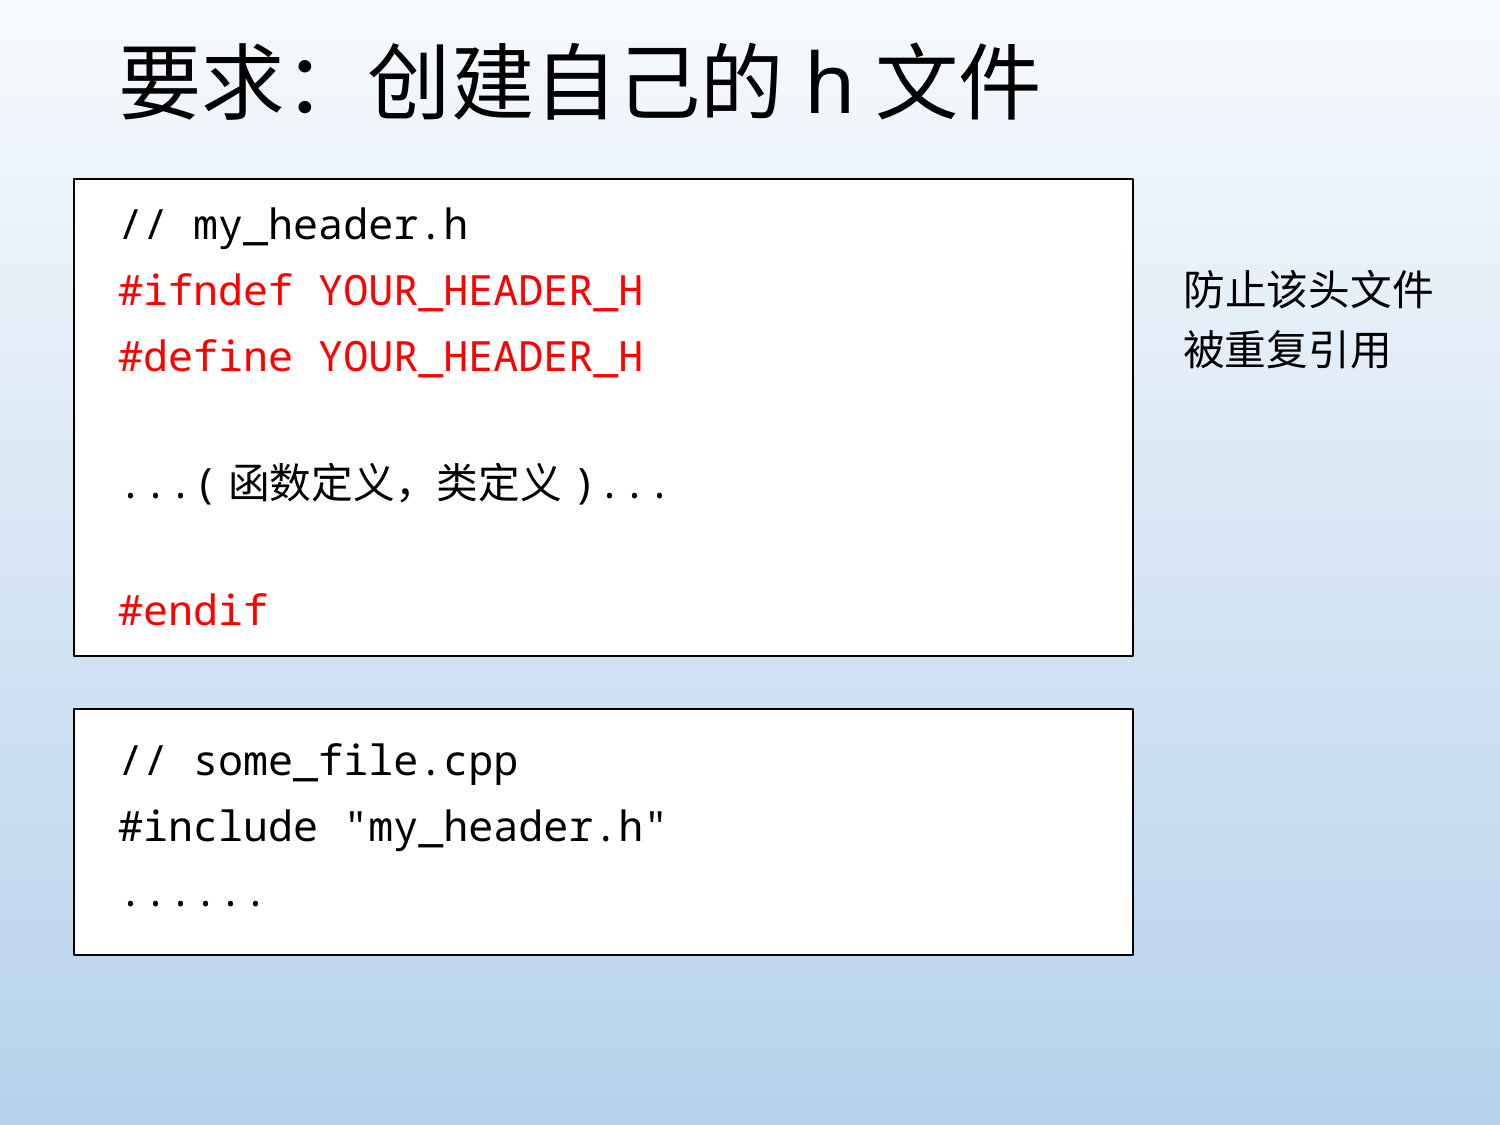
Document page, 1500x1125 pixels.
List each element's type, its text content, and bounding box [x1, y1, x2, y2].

title 要求：创建自己的h文件 [103, 27, 1397, 145]
text_box [72, 177, 1135, 658]
text_box 防止该头文件被重复引用 [1168, 245, 1460, 381]
list // my_header.h #ifndef YOUR_HEADER_H #define YOUR_HEADER_H ...(函数定义，类定义)... #endif // some_file.cpp #include "my_header.h" ...... [103, 196, 1397, 1040]
text_box [72, 706, 103, 957]
